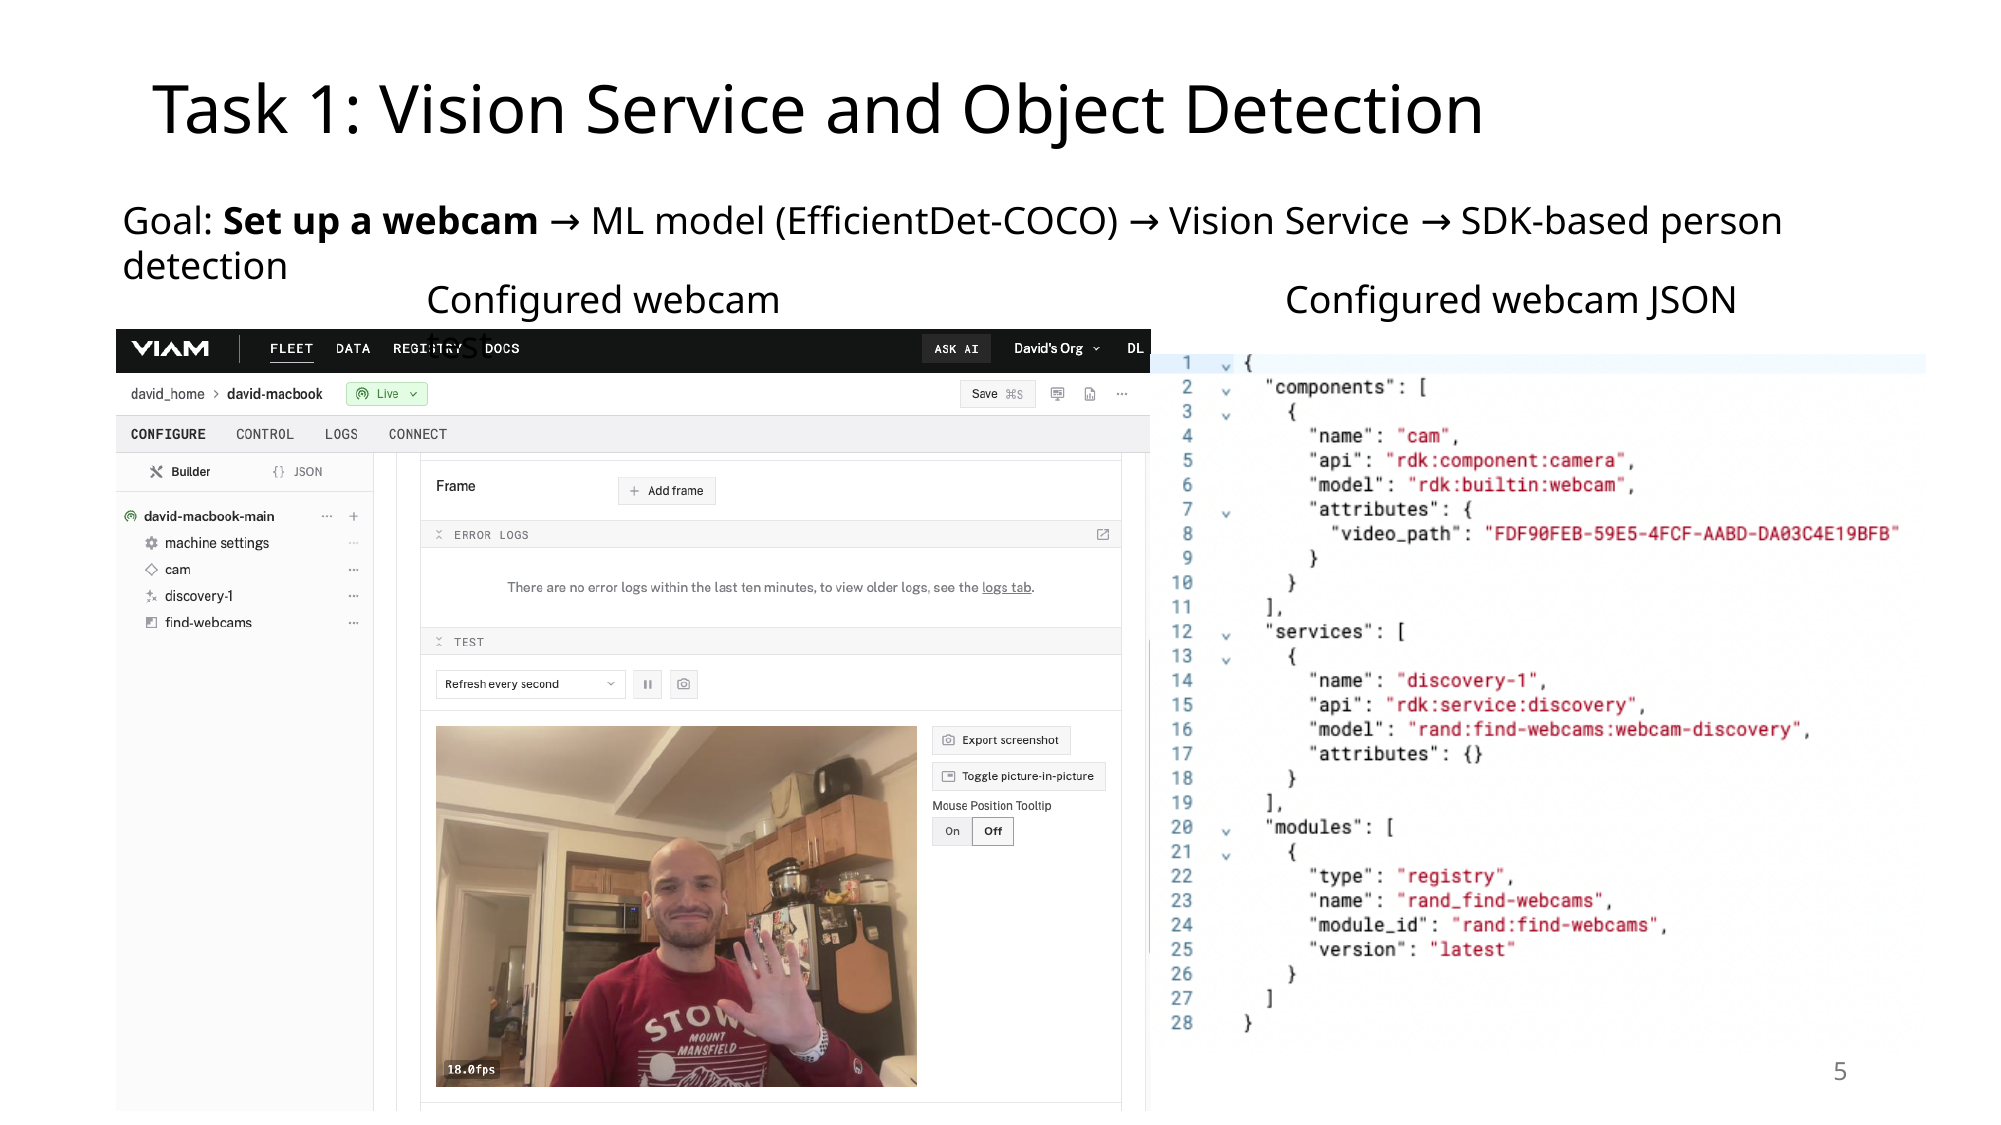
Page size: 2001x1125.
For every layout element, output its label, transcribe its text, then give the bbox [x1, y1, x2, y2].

picture [115, 328, 1927, 1112]
title Task 1: Vision Service and Object Detection [137, 3, 1863, 190]
slide_number 5 [1412, 1054, 1863, 1103]
text_box Goal: Set up a webcam → ML model (EfficientDet-COCO) → Vision Service → SDK-based person detection [107, 190, 1893, 295]
text_box Configured webcam test [411, 268, 856, 328]
text_box Configured webcam JSON [1236, 268, 1787, 329]
